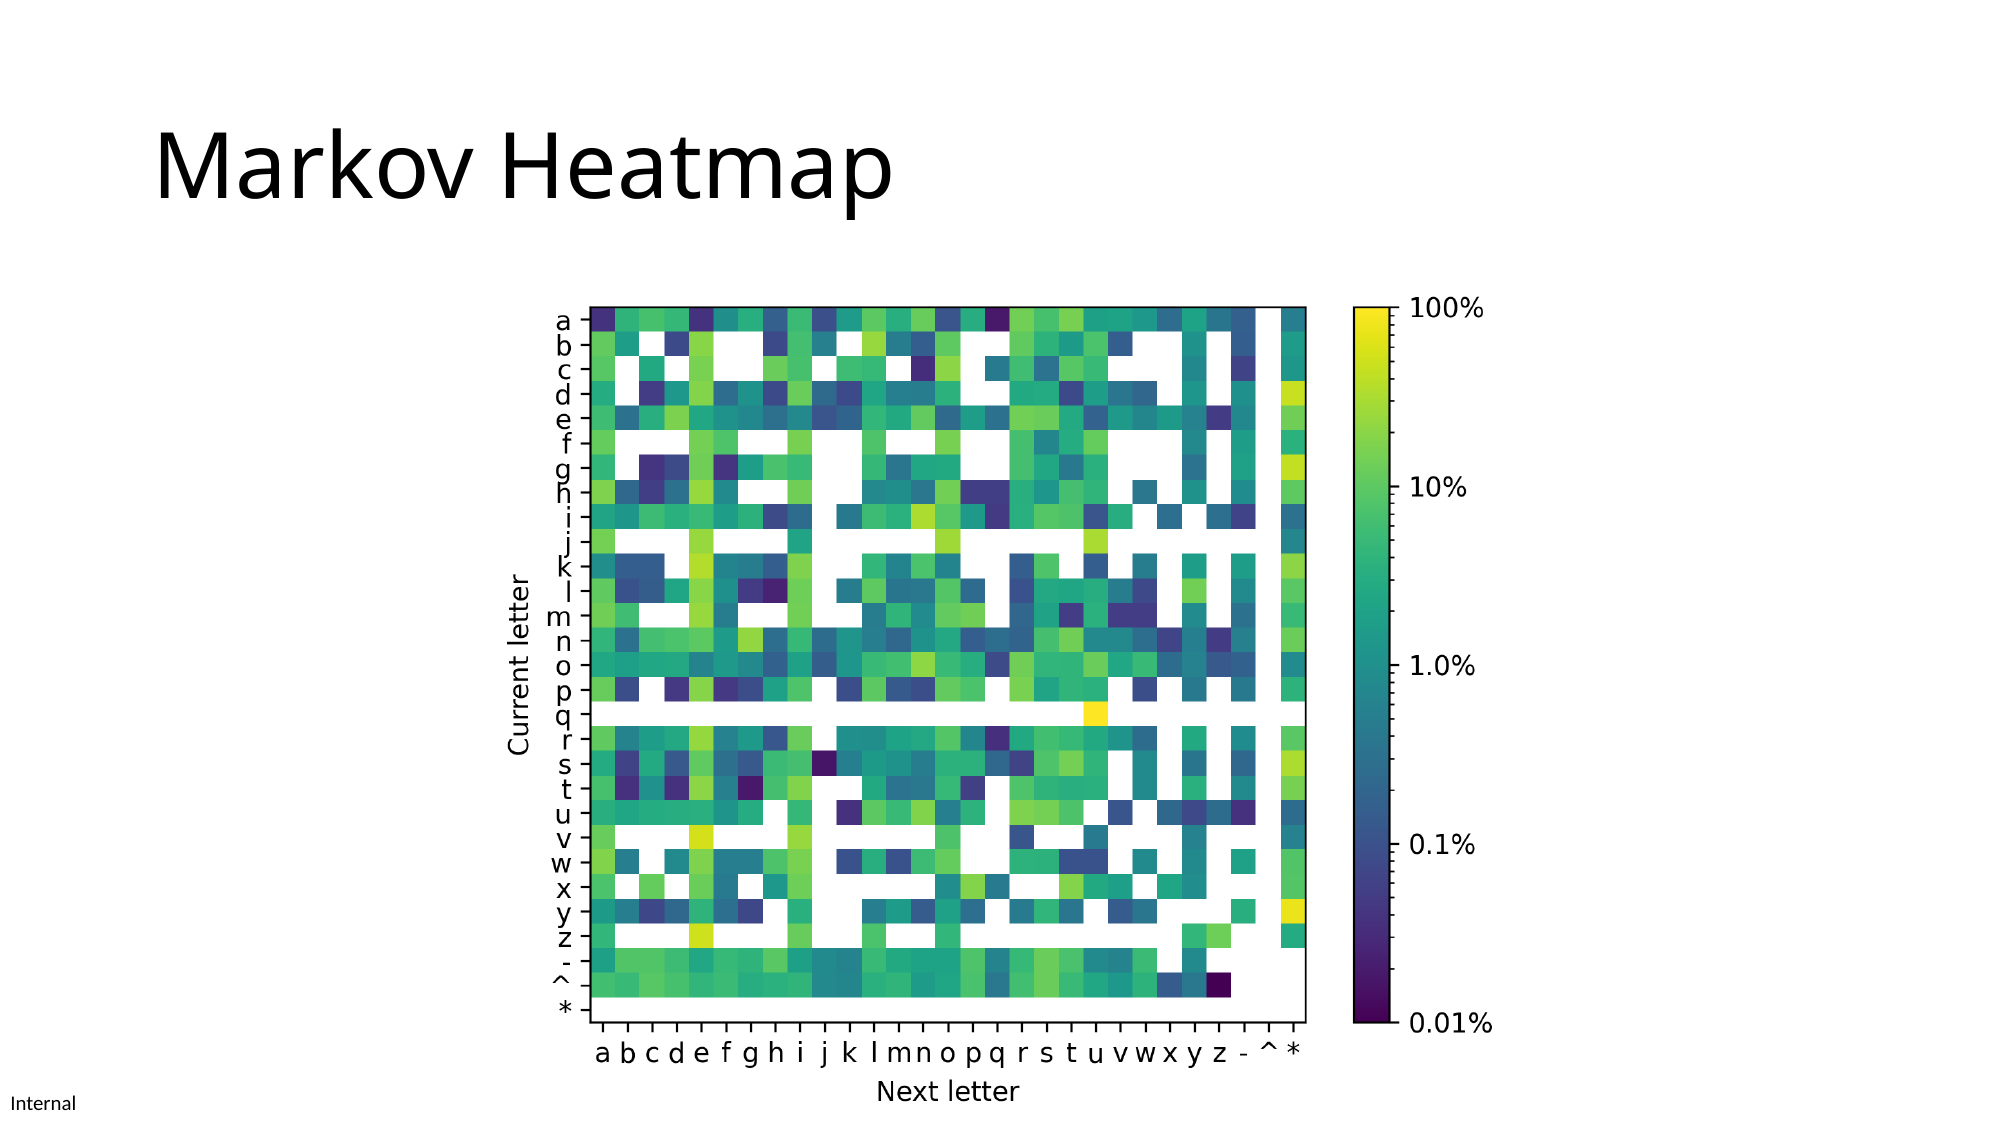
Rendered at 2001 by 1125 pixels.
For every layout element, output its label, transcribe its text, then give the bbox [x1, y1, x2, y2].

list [488, 277, 1512, 1125]
title Markov Heatmap [137, 59, 1863, 278]
